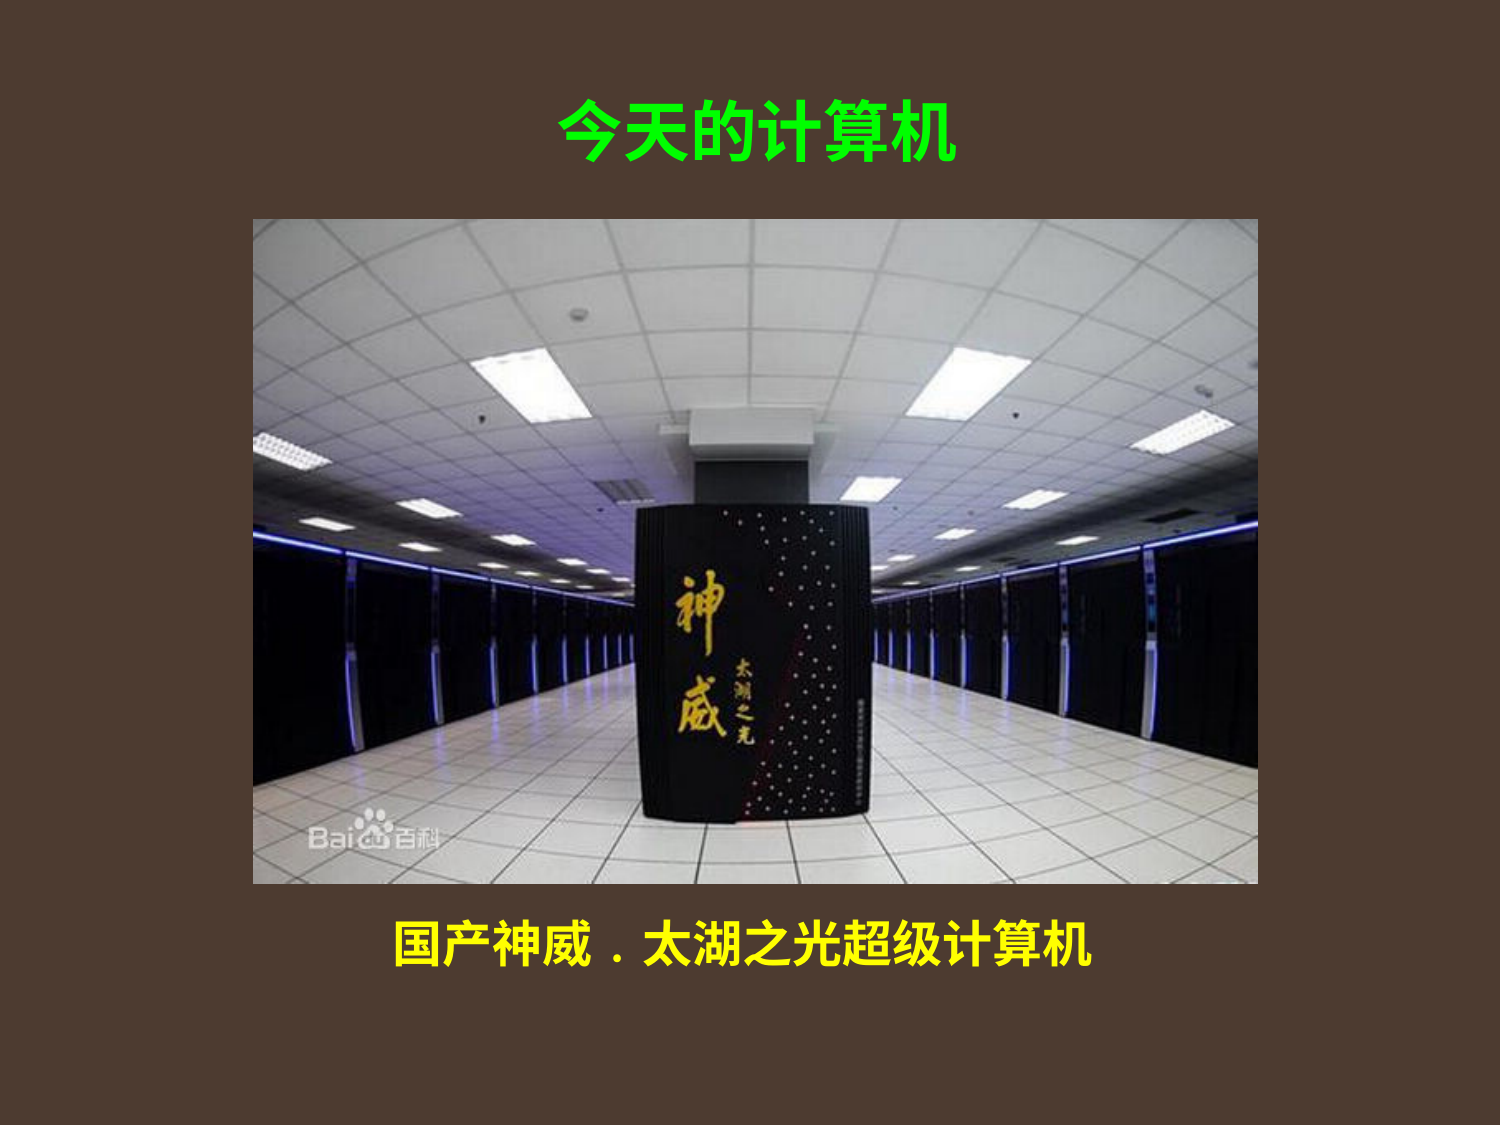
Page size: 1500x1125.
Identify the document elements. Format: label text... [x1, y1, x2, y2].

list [253, 219, 1259, 885]
text_box 国产神威﹒太湖之光超级计算机 [377, 913, 1108, 980]
text_box 今天的计算机 [81, 82, 1432, 223]
